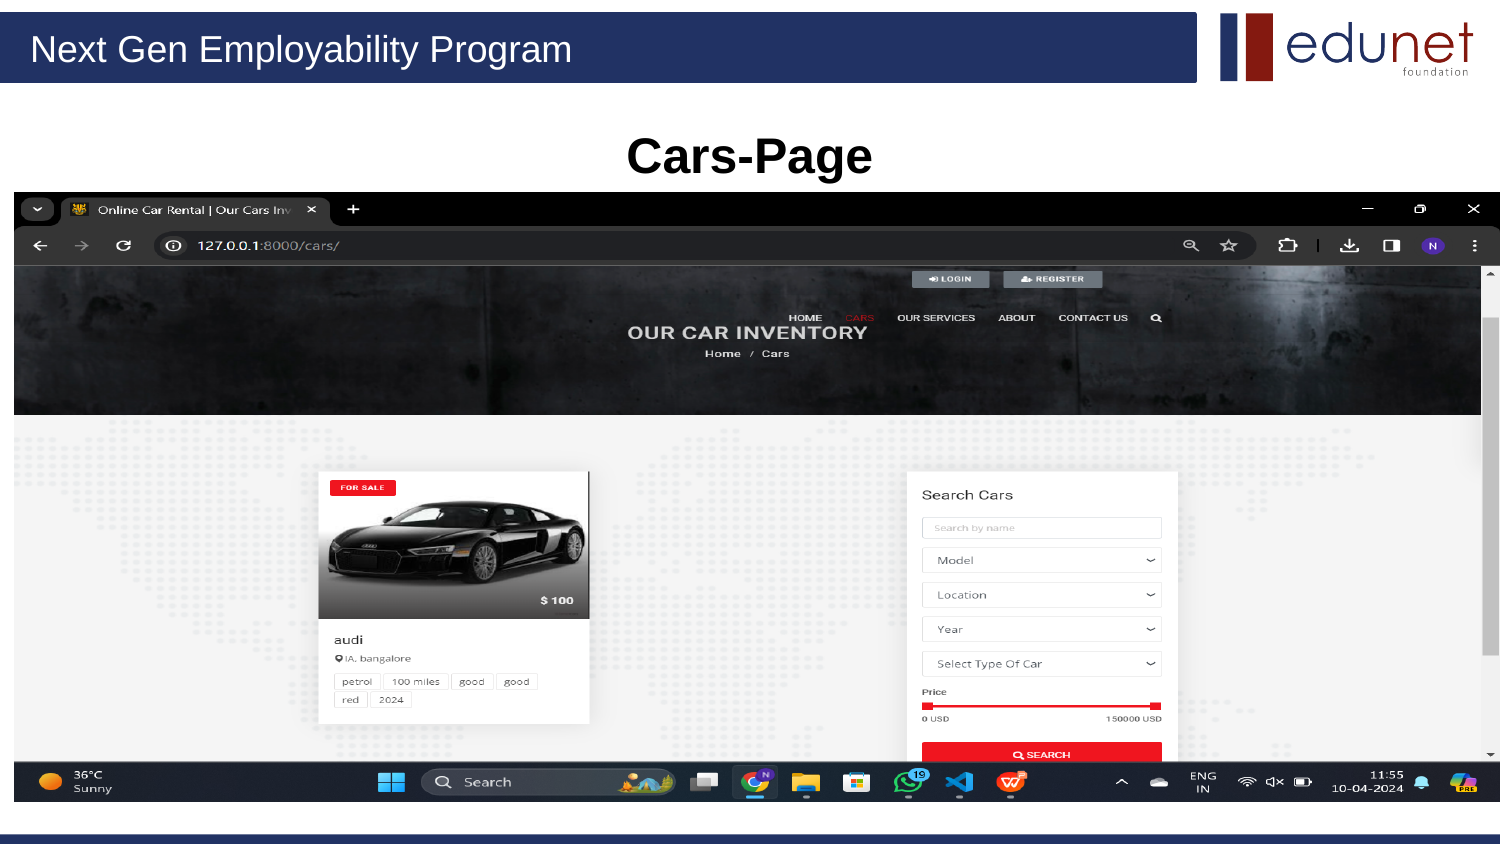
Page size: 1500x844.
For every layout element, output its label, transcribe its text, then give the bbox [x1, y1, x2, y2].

picture [13, 192, 1500, 802]
title Cars-Page [103, 98, 1397, 190]
picture [1279, 14, 1482, 83]
